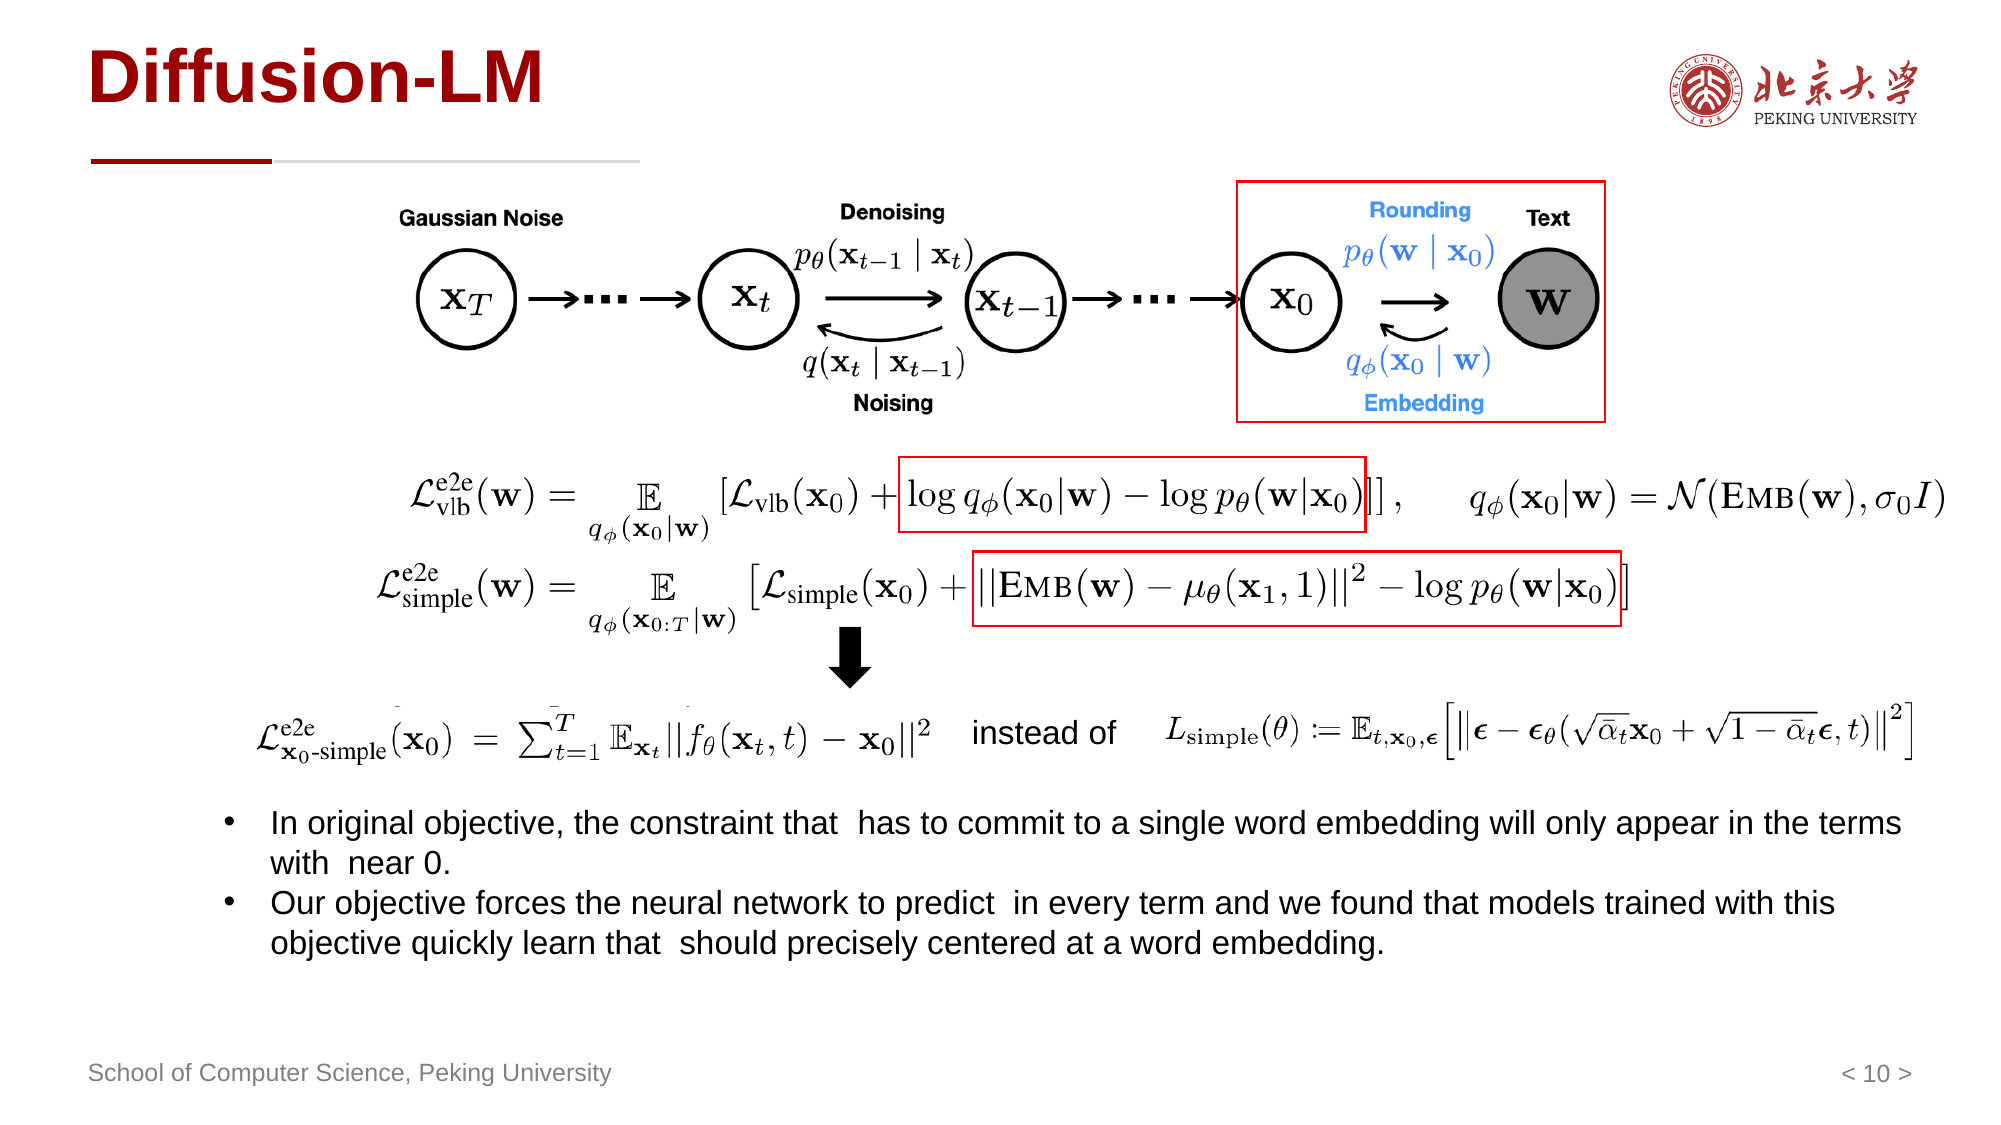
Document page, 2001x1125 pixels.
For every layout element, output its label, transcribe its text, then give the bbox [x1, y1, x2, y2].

picture [362, 171, 1638, 432]
picture [1156, 698, 1924, 767]
text_box instead of [957, 704, 1132, 759]
picture [362, 466, 1948, 637]
list Diffusion-LM [72, 30, 1069, 137]
text_box [898, 456, 1367, 466]
picture [257, 706, 933, 767]
text_box [828, 637, 872, 689]
